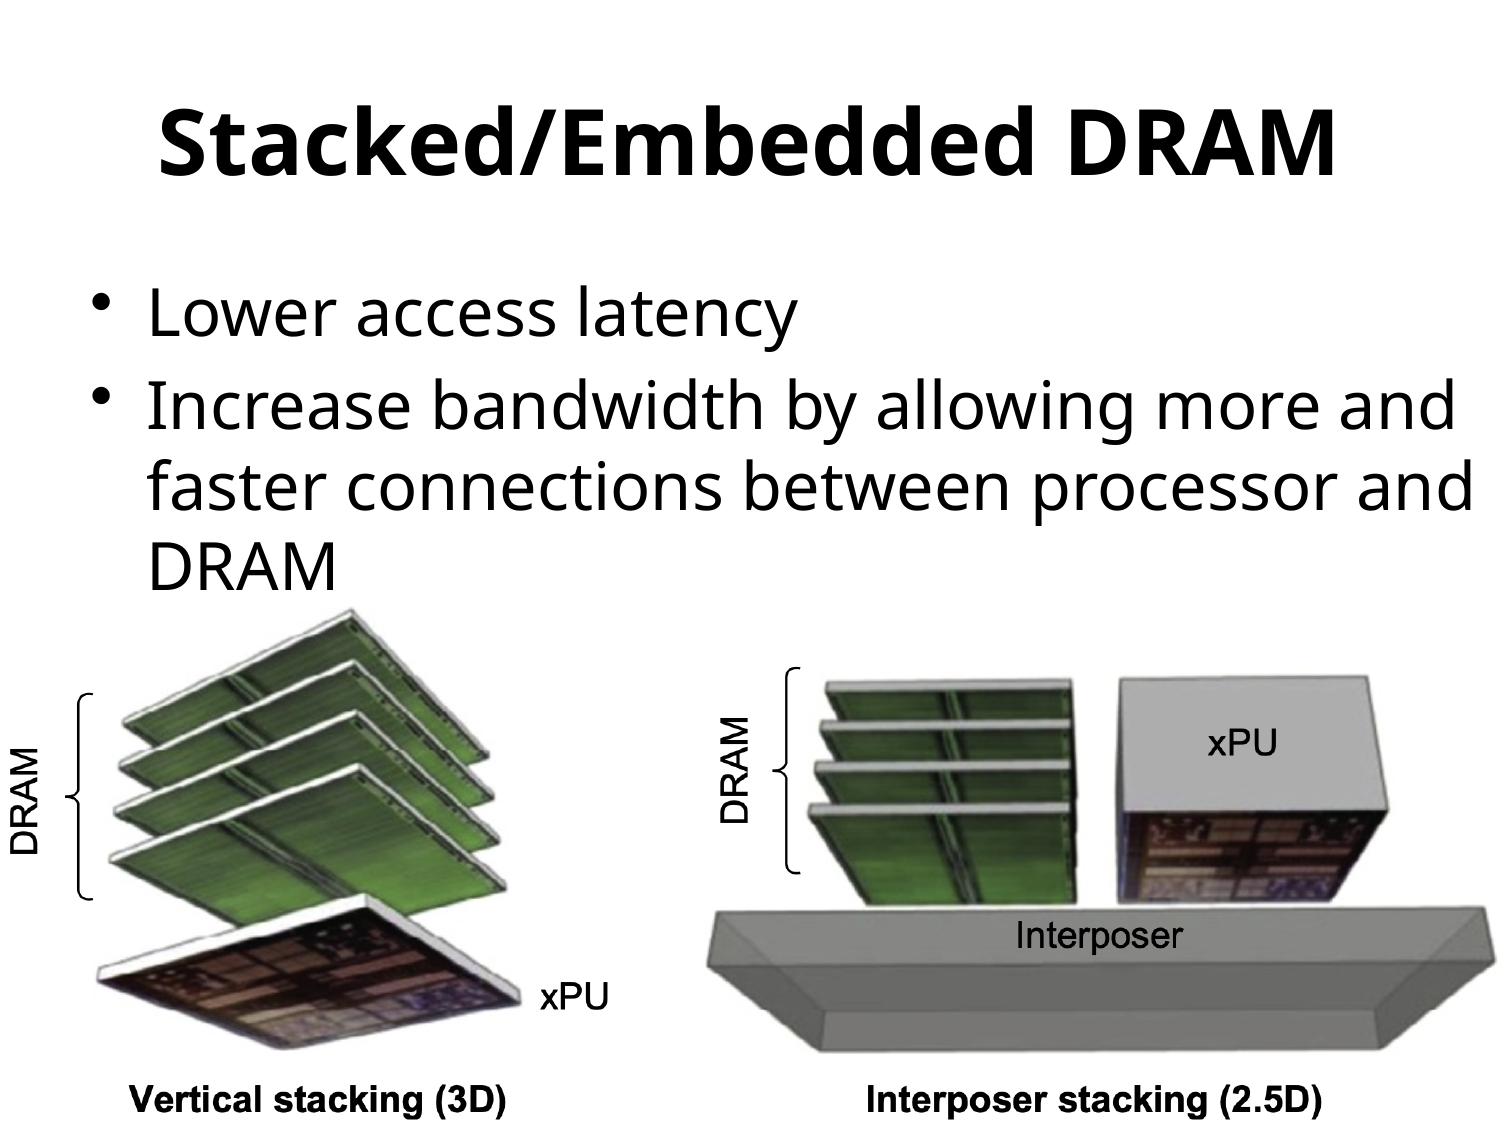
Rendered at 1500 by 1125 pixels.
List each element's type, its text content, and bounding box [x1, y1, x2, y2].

picture [0, 604, 1500, 1125]
list Lower access latency Increase bandwidth by allowing more and faster connections between processor and DRAM [75, 262, 1500, 603]
title Stacked/Embedded DRAM [0, 45, 1500, 233]
